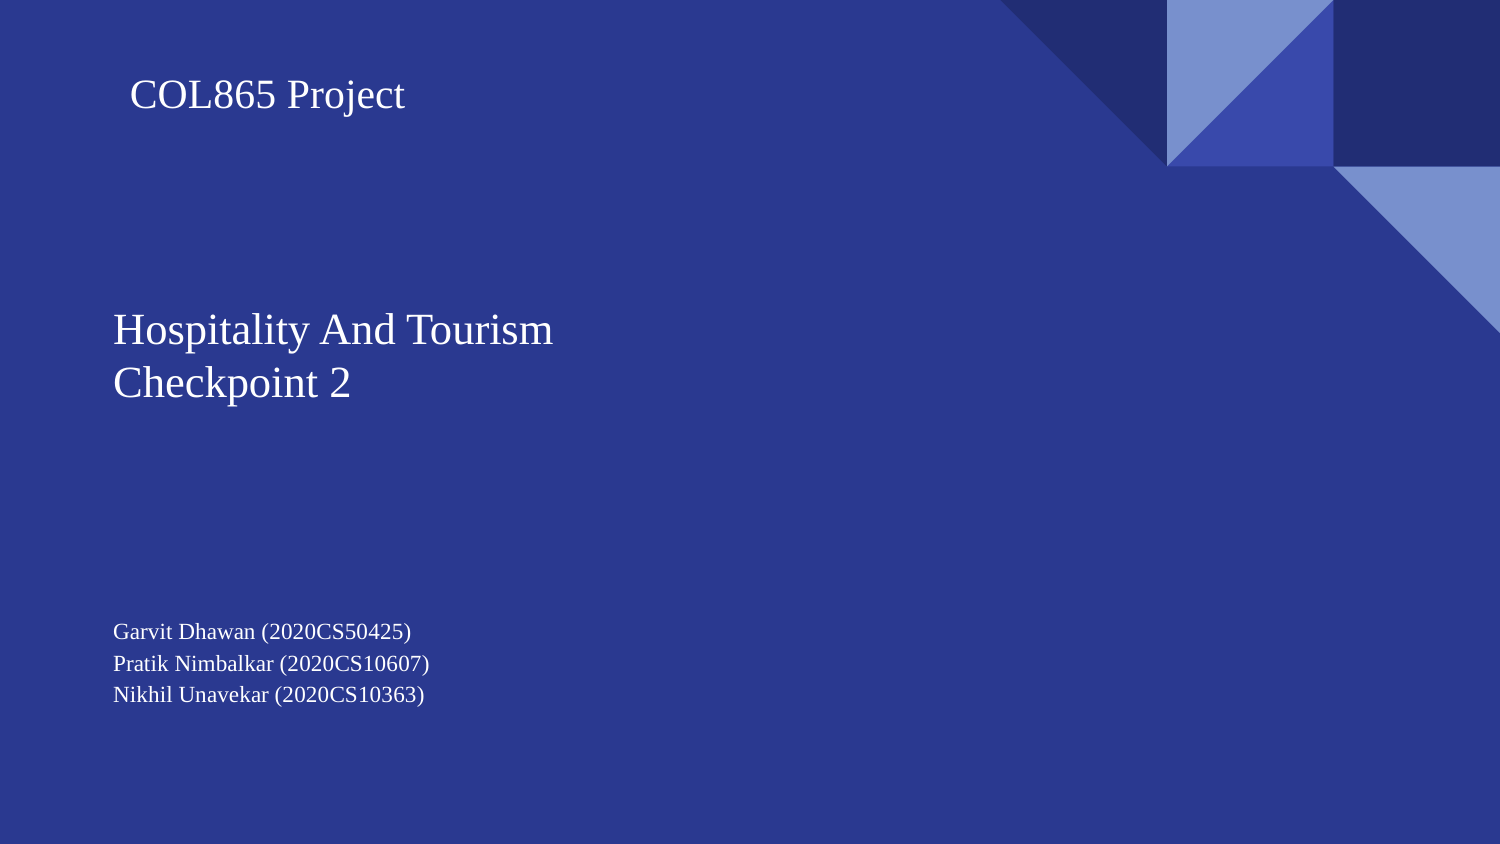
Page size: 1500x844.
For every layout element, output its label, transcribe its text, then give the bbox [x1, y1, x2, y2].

text_box COL865 Project [115, 52, 631, 180]
subtitle Garvit Dhawan (2020CS50425) Pratik Nimbalkar (2020CS10607) Nikhil Unavekar (2020CS10363) [98, 596, 1447, 725]
title Hospitality And Tourism Checkpoint 2 [98, 284, 1447, 422]
